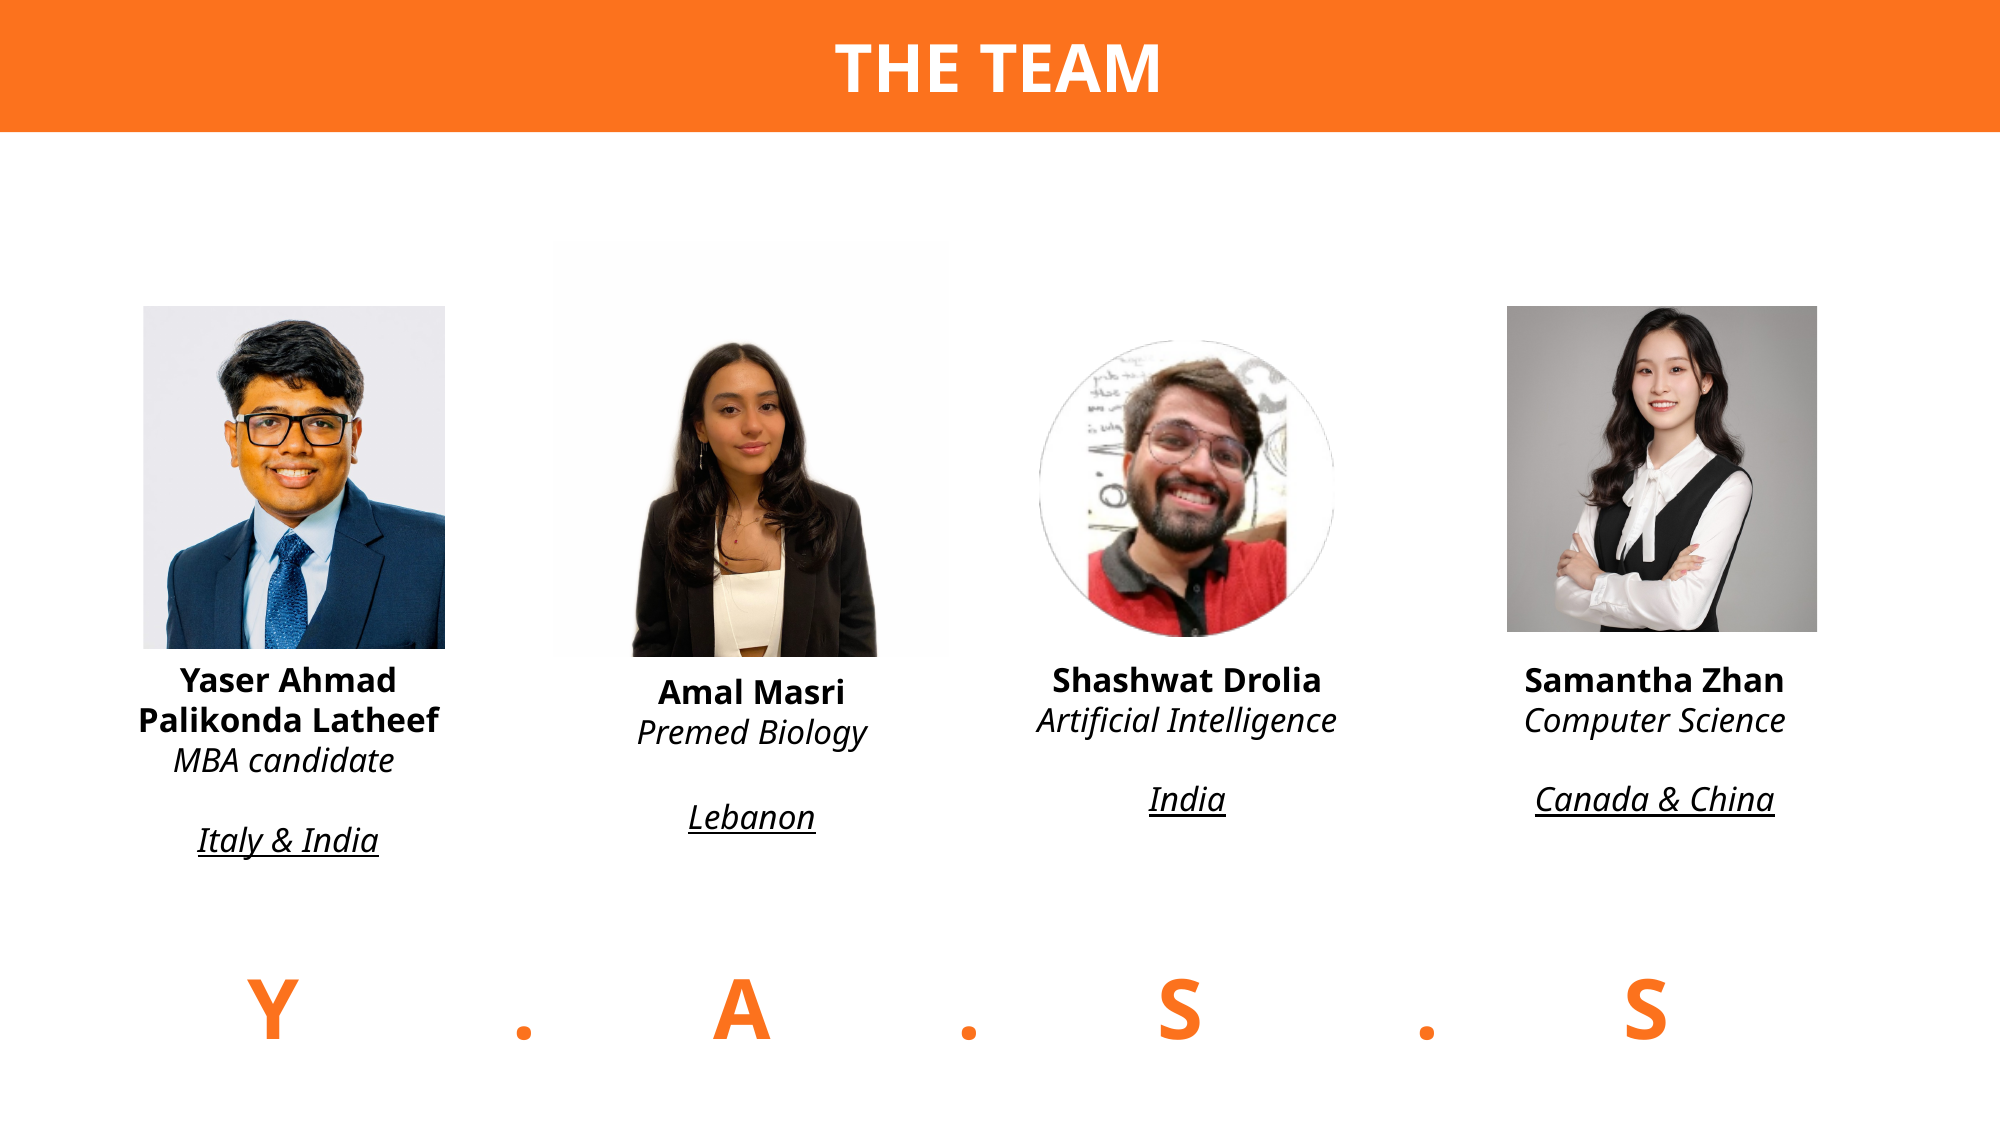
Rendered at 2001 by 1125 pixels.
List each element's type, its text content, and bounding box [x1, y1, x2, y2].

text_box THE TEAM [471, 18, 1529, 113]
text_box Yaser Ahmad Palikonda Latheef MBA candidate Italy & India [98, 651, 479, 867]
text_box Amal Masri Premed Biology Lebanon [607, 663, 897, 844]
picture [1039, 340, 1335, 637]
picture [1505, 306, 1818, 632]
picture [553, 241, 949, 657]
text_box . [1374, 948, 1481, 1064]
text_box Y [220, 948, 326, 1064]
text_box A [698, 948, 805, 1064]
picture [143, 306, 446, 649]
text_box [0, 0, 2000, 133]
text_box Shashwat Drolia Artificial Intelligence India [990, 651, 1385, 826]
text_box Samantha Zhan Computer Science Canada & China [1457, 651, 1852, 826]
text_box . [471, 948, 577, 1064]
text_box . [916, 948, 1023, 1064]
text_box S [1608, 948, 1715, 1064]
text_box S [1142, 948, 1249, 1064]
